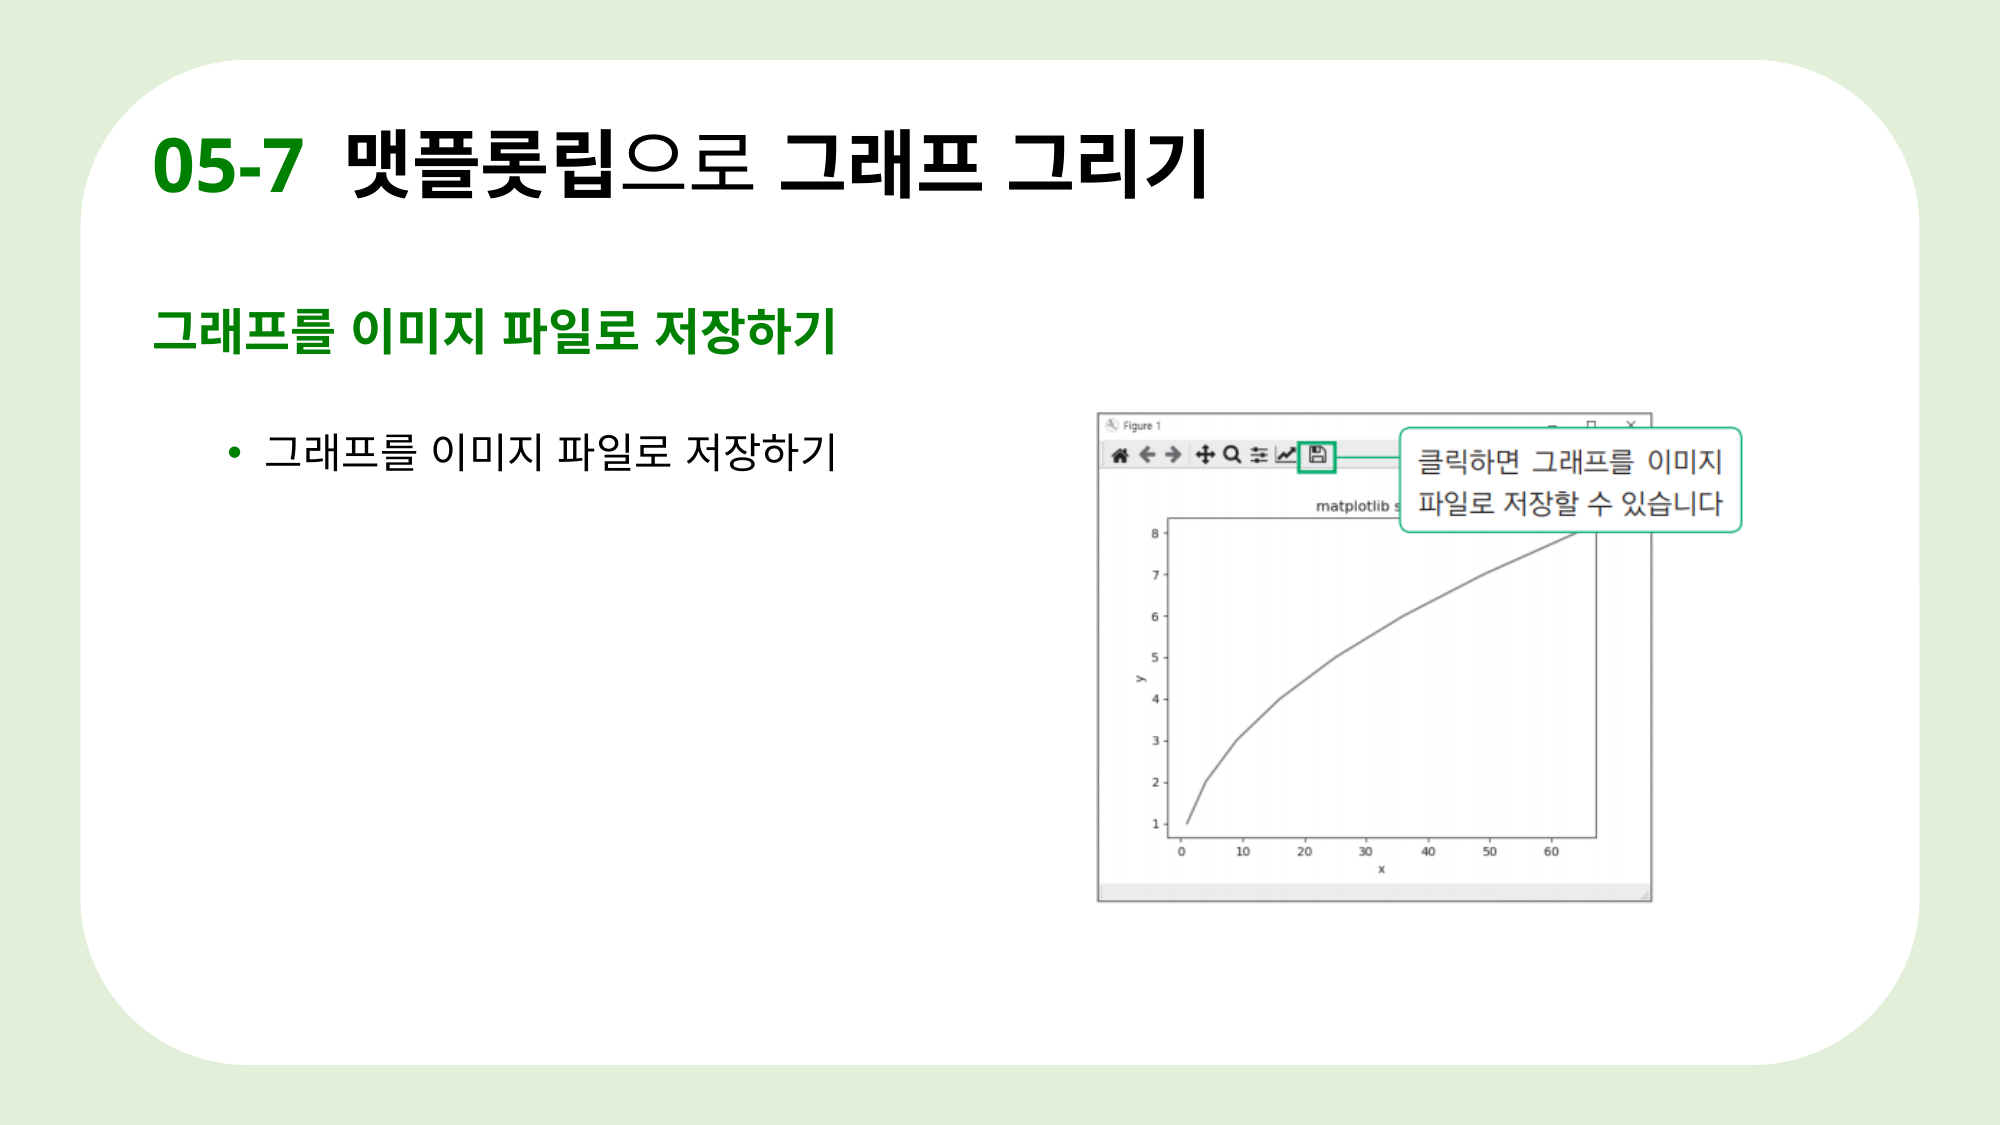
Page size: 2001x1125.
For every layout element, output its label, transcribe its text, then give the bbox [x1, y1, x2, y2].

picture [1084, 401, 1757, 912]
title 05-7 맷플롯립으로 그래프 그리기 [137, 59, 1863, 278]
list 그래프를 이미지 파일로 저장하기 그래프를 이미지 파일로 저장하기 [137, 299, 1863, 1014]
